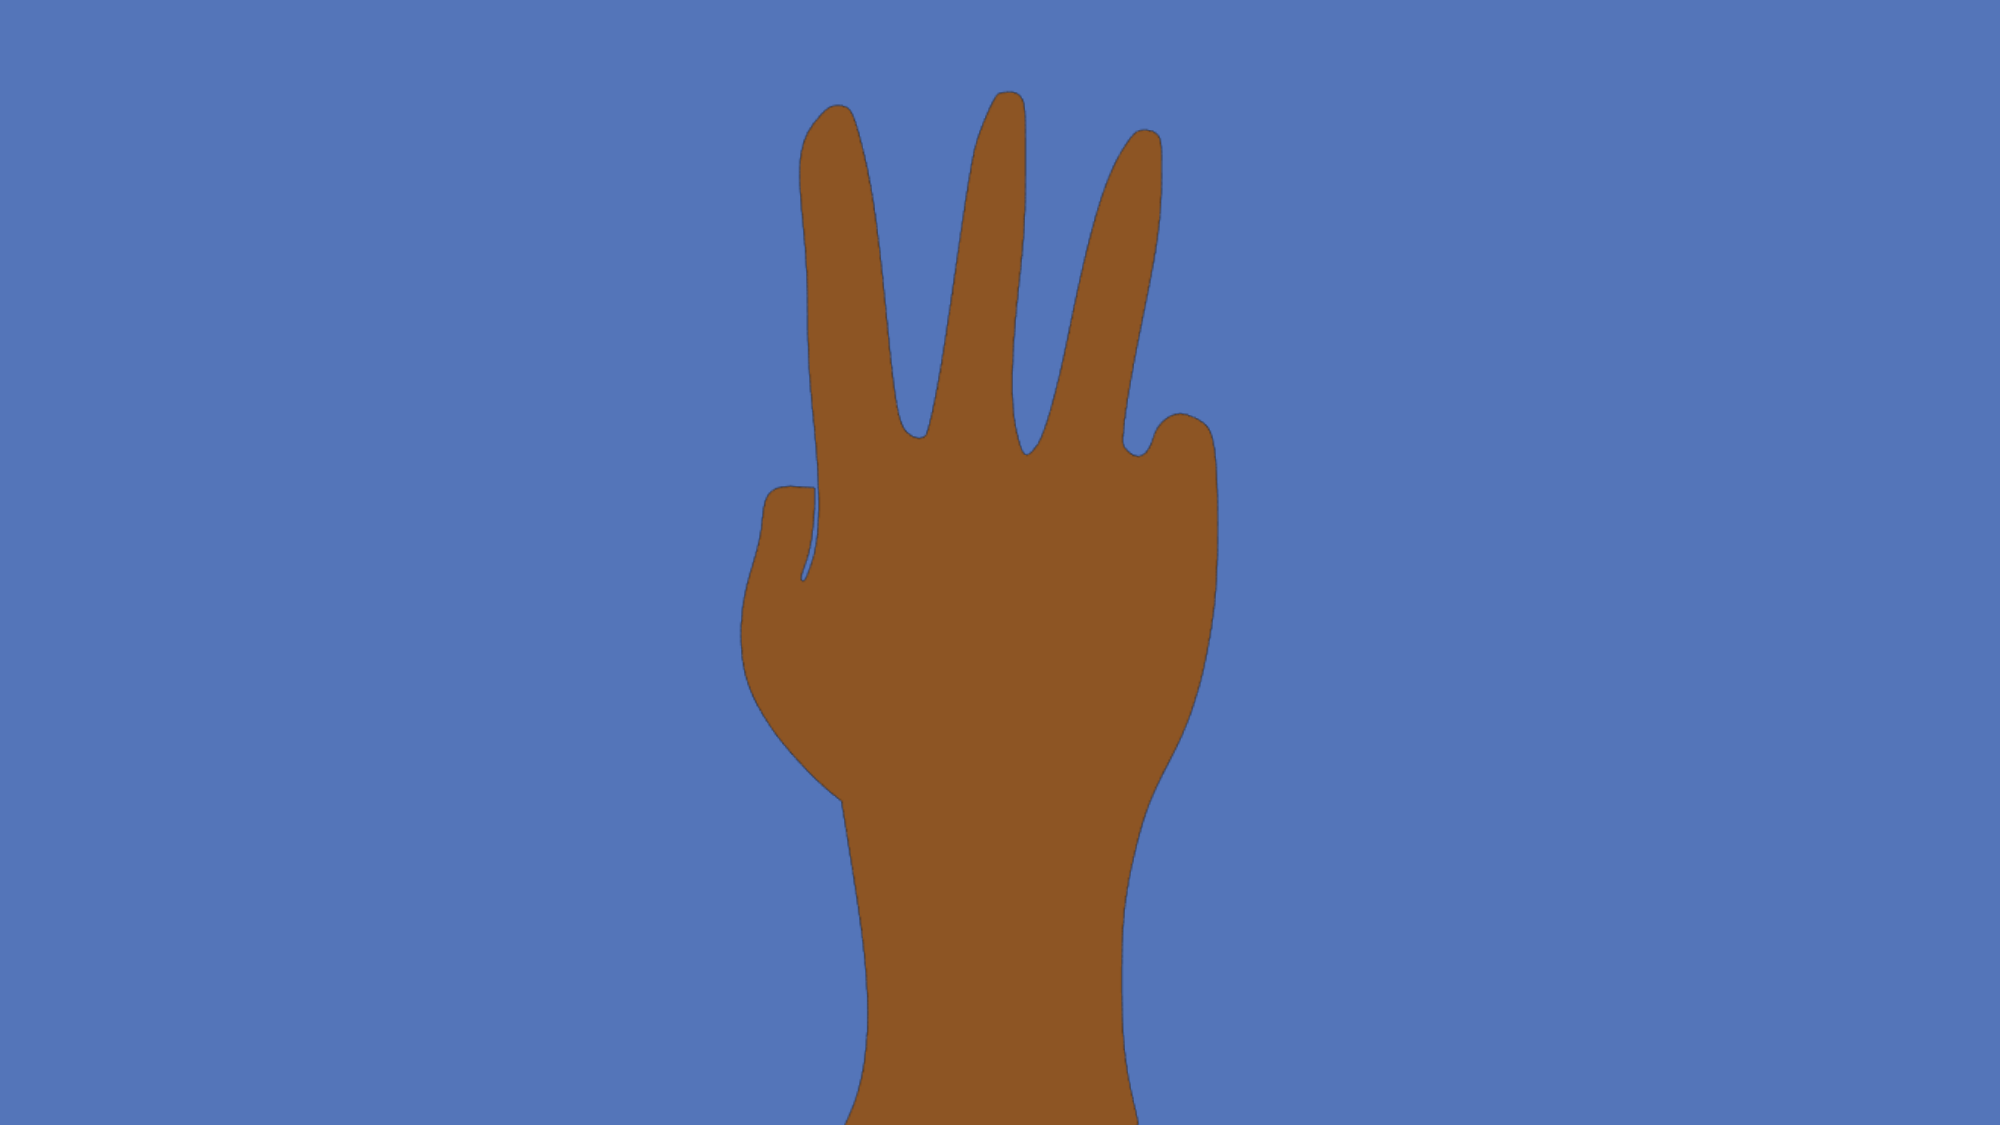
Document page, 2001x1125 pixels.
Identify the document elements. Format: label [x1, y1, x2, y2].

text_box [0, 0, 2000, 1125]
text_box [737, 40, 1263, 1125]
